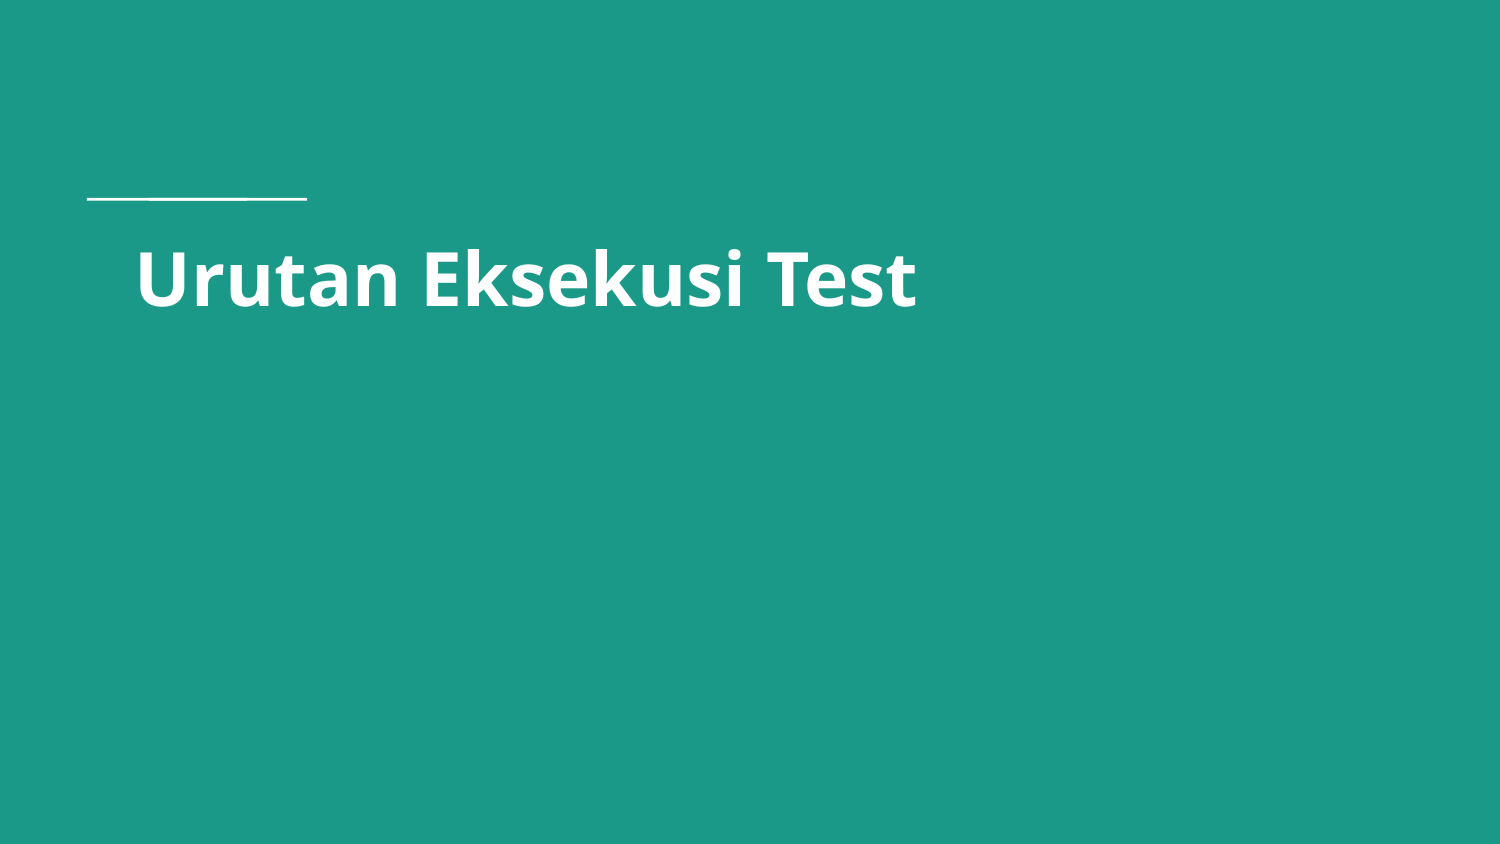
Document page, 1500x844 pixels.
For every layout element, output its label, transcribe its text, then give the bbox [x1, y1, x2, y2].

title Urutan Eksekusi Test [119, 216, 1381, 466]
